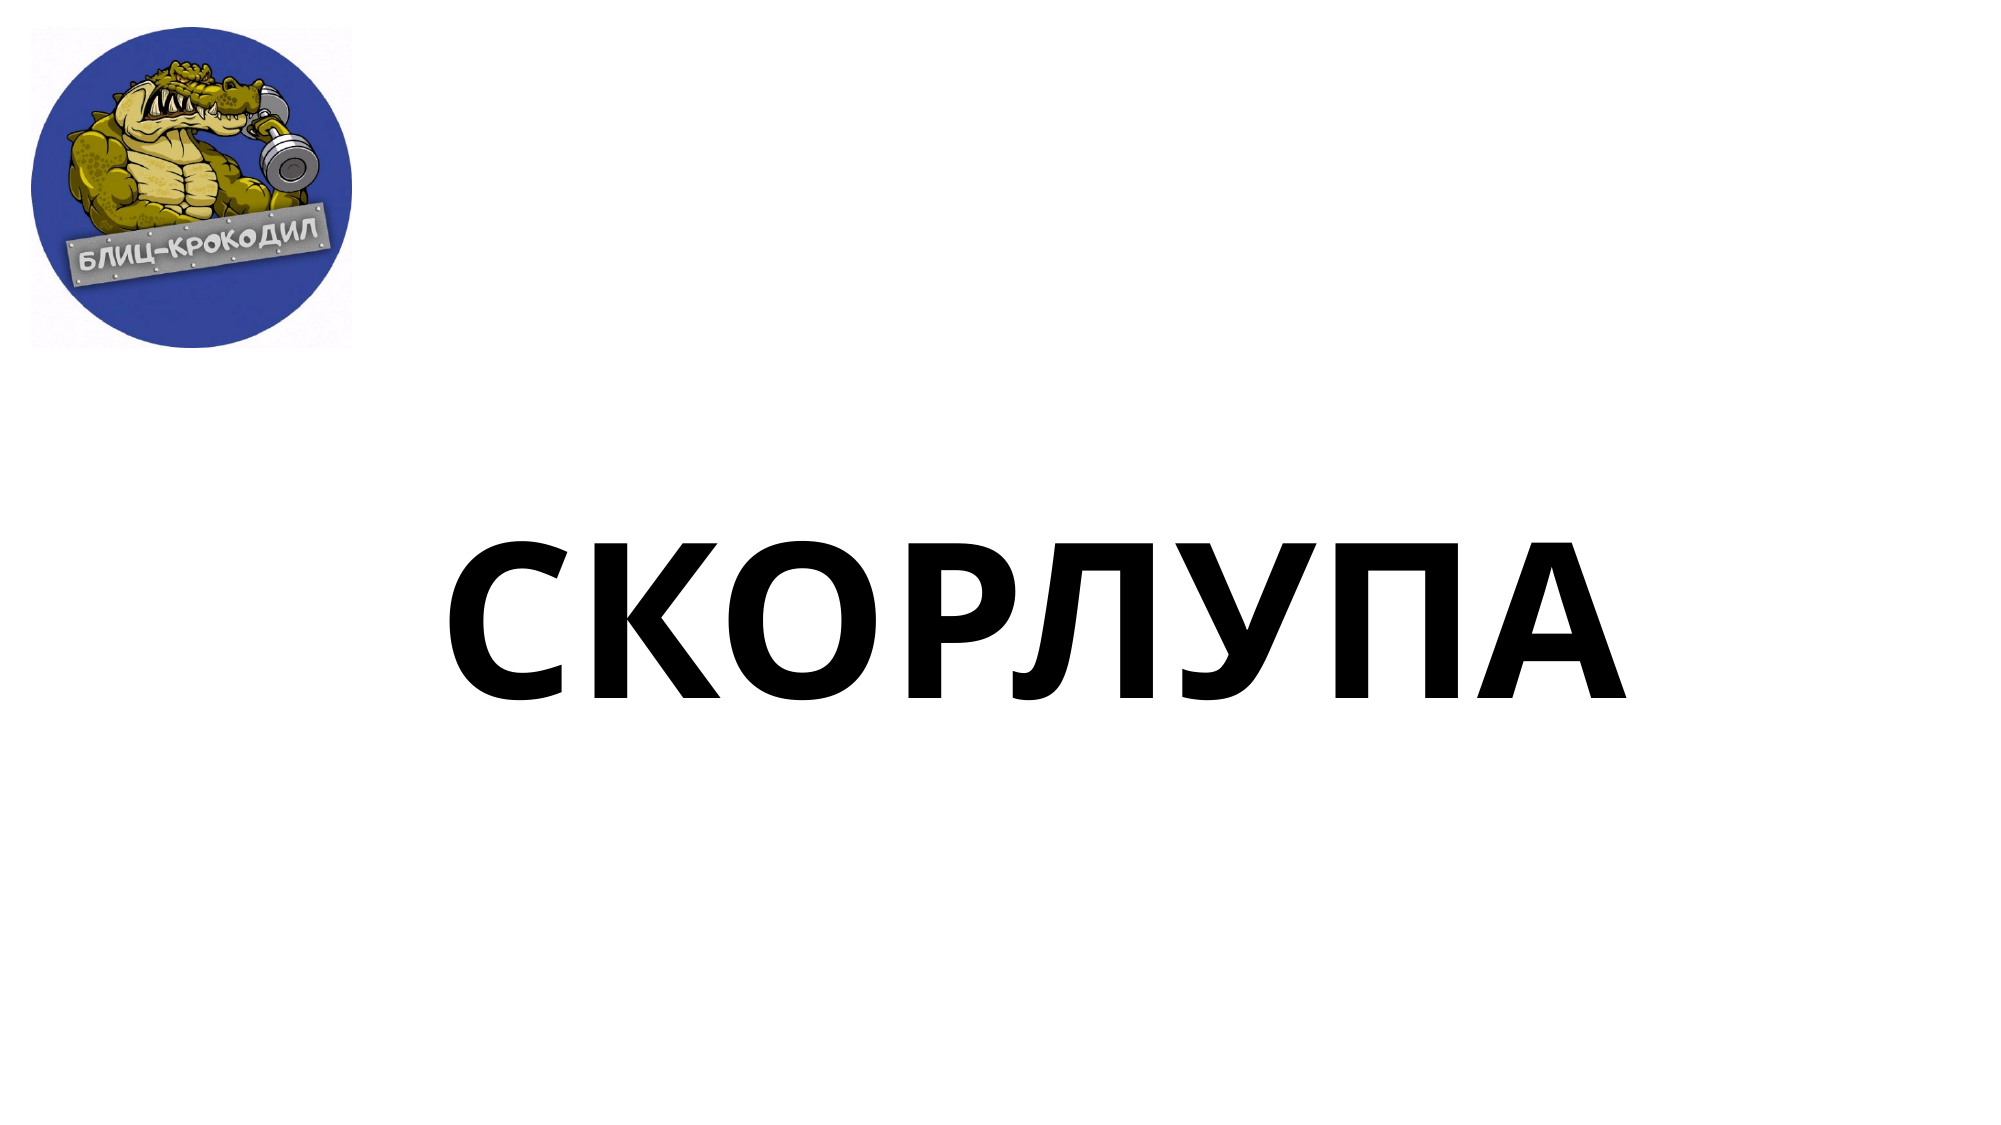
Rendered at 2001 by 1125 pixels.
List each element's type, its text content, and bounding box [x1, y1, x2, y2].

picture [31, 27, 352, 348]
title СКОРЛУПА [282, 361, 1783, 754]
